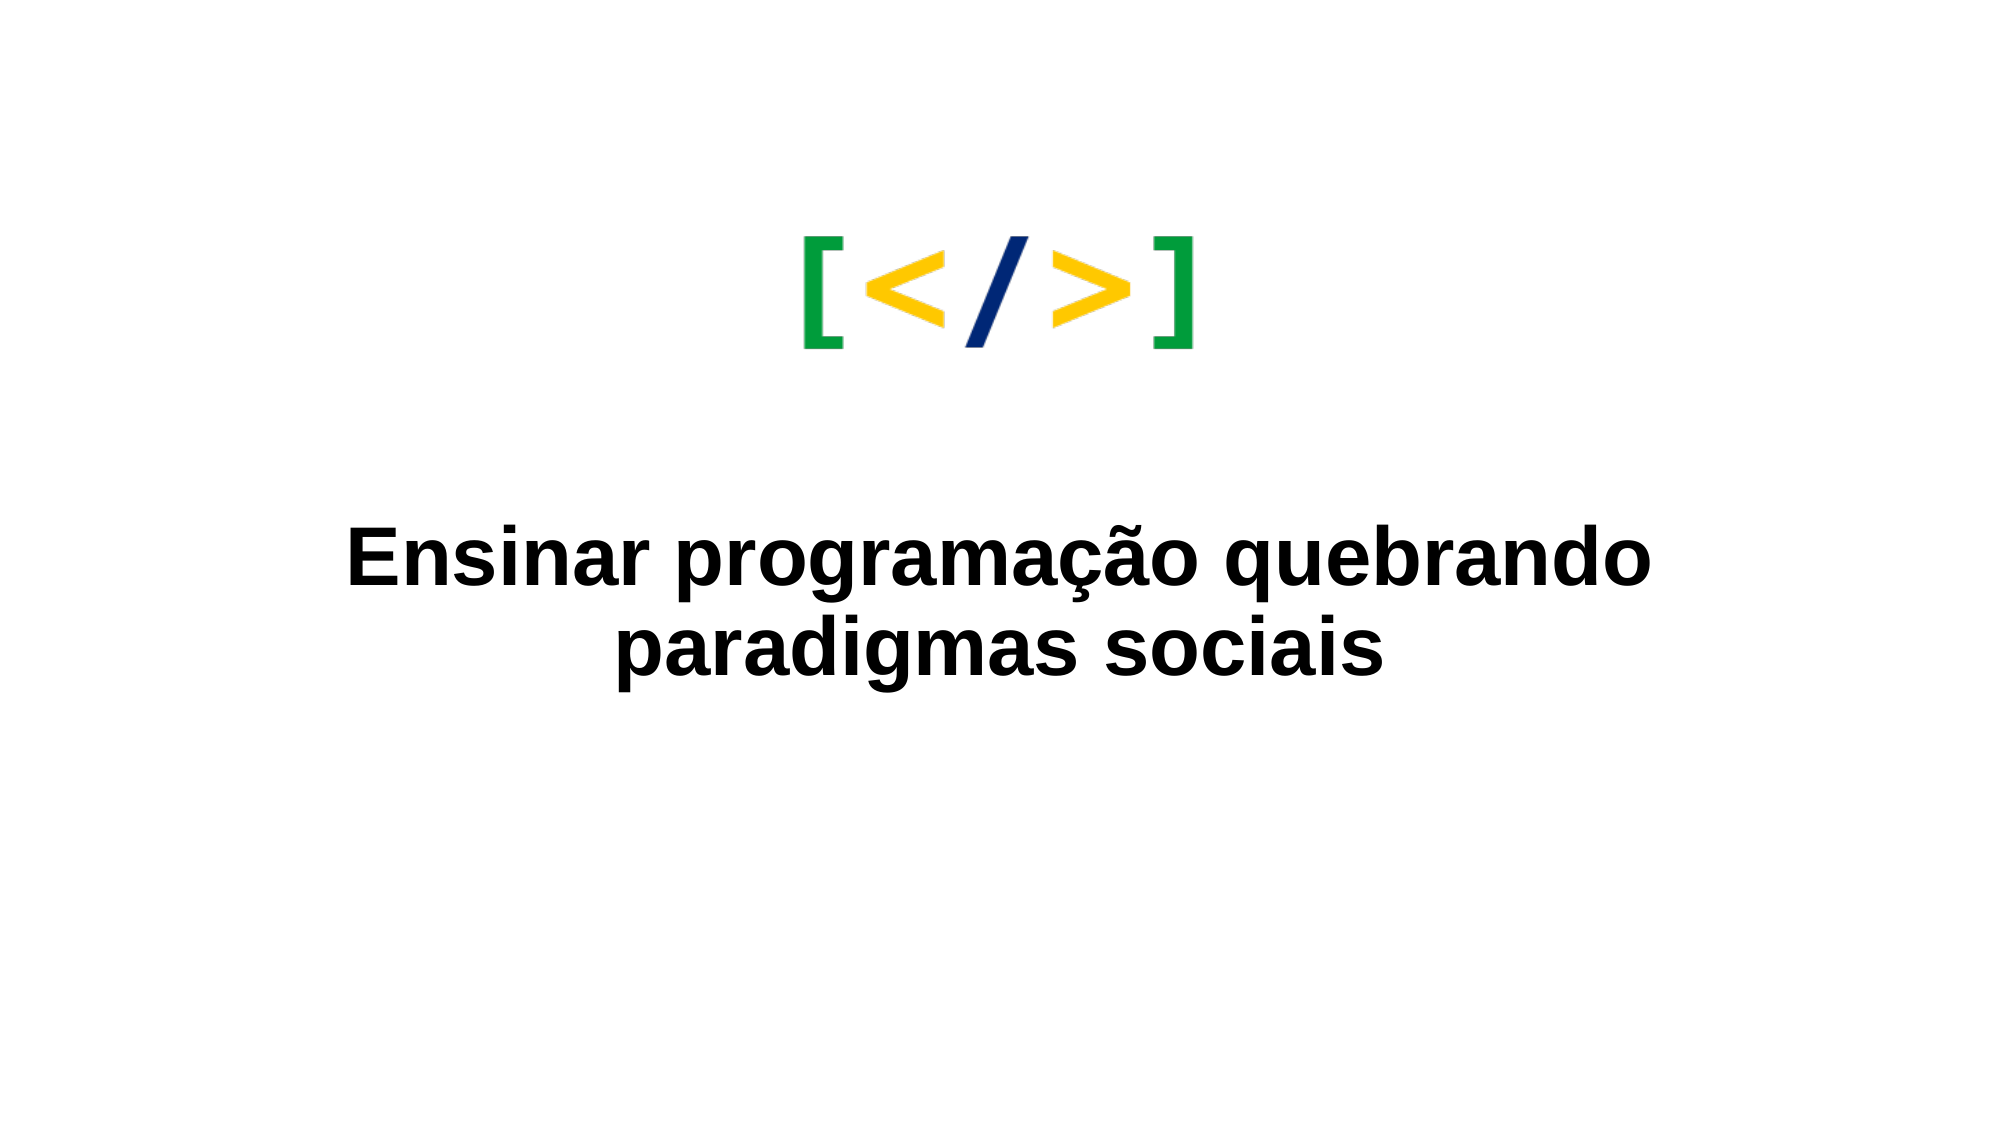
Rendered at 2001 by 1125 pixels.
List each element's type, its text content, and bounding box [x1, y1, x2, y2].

picture [793, 224, 1206, 363]
title Ensinar programação quebrando paradigmas sociais [125, 494, 1875, 713]
